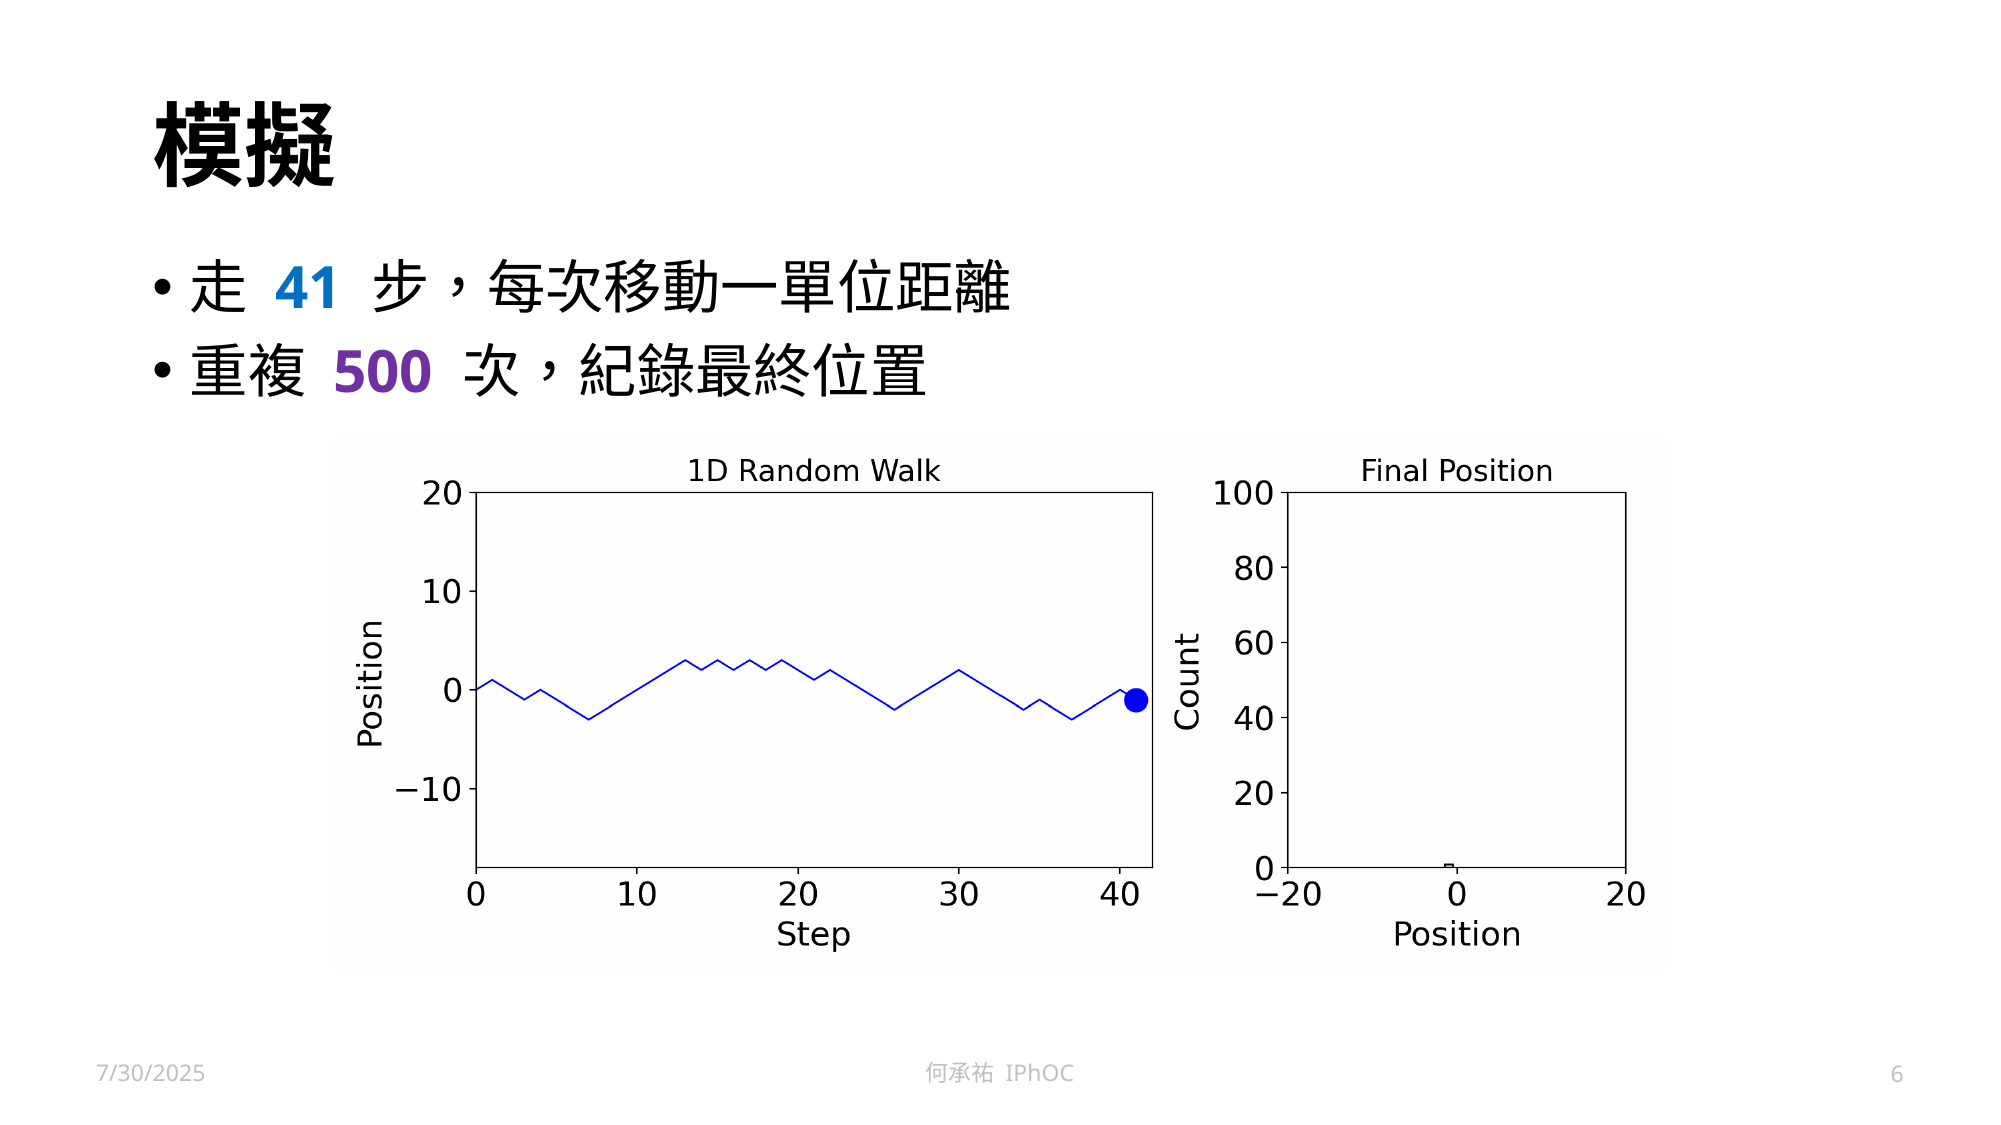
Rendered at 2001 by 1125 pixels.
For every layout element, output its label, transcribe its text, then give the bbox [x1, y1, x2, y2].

list 走 41 步，每次移動一單位距離 重複 500 次，紀錄最終位置 [137, 250, 1206, 439]
picture [333, 438, 1667, 973]
title 模擬 [137, 59, 1863, 241]
